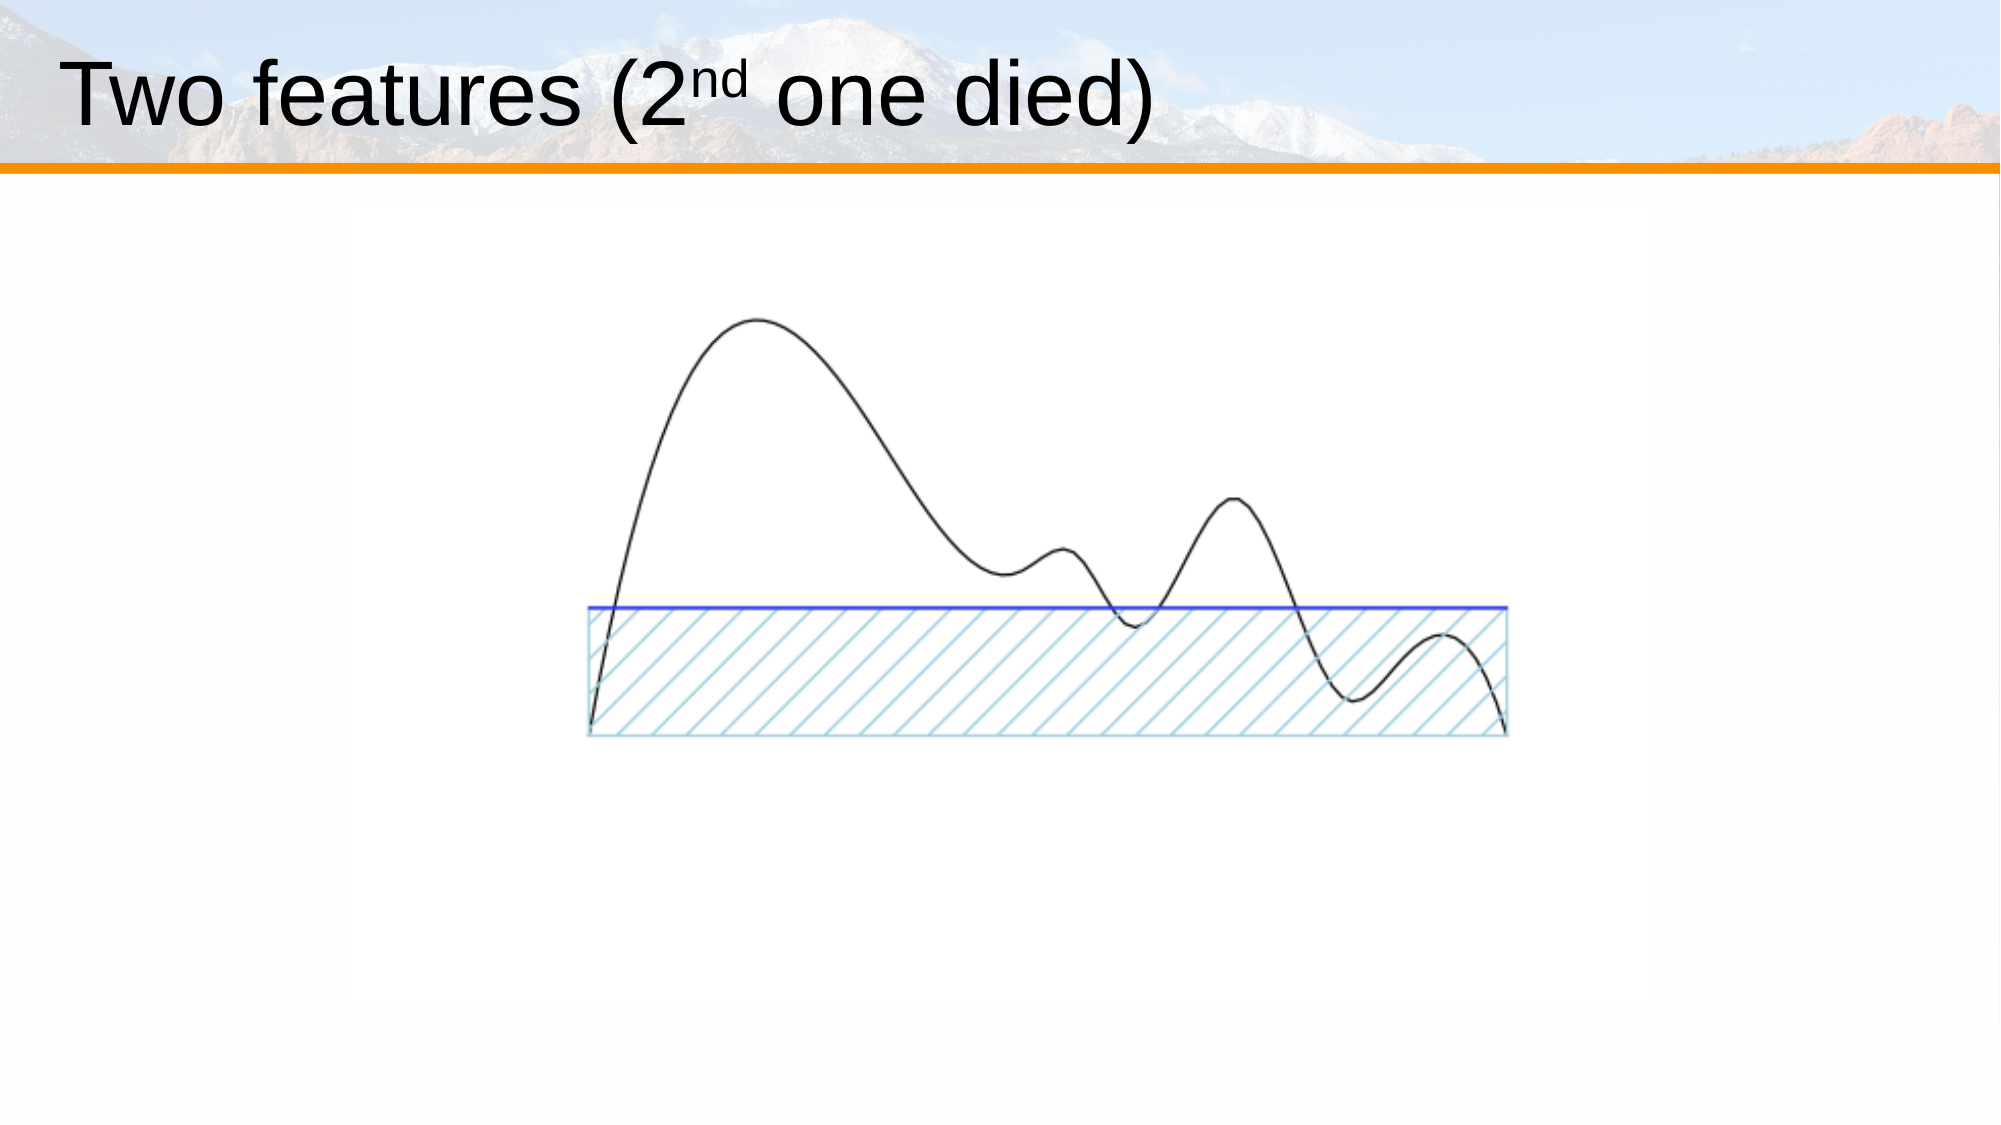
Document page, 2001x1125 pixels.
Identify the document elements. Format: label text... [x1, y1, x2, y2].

picture [0, 0, 2000, 1125]
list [352, 202, 1647, 1003]
title Two features (2nd one died) [43, 3, 1953, 188]
